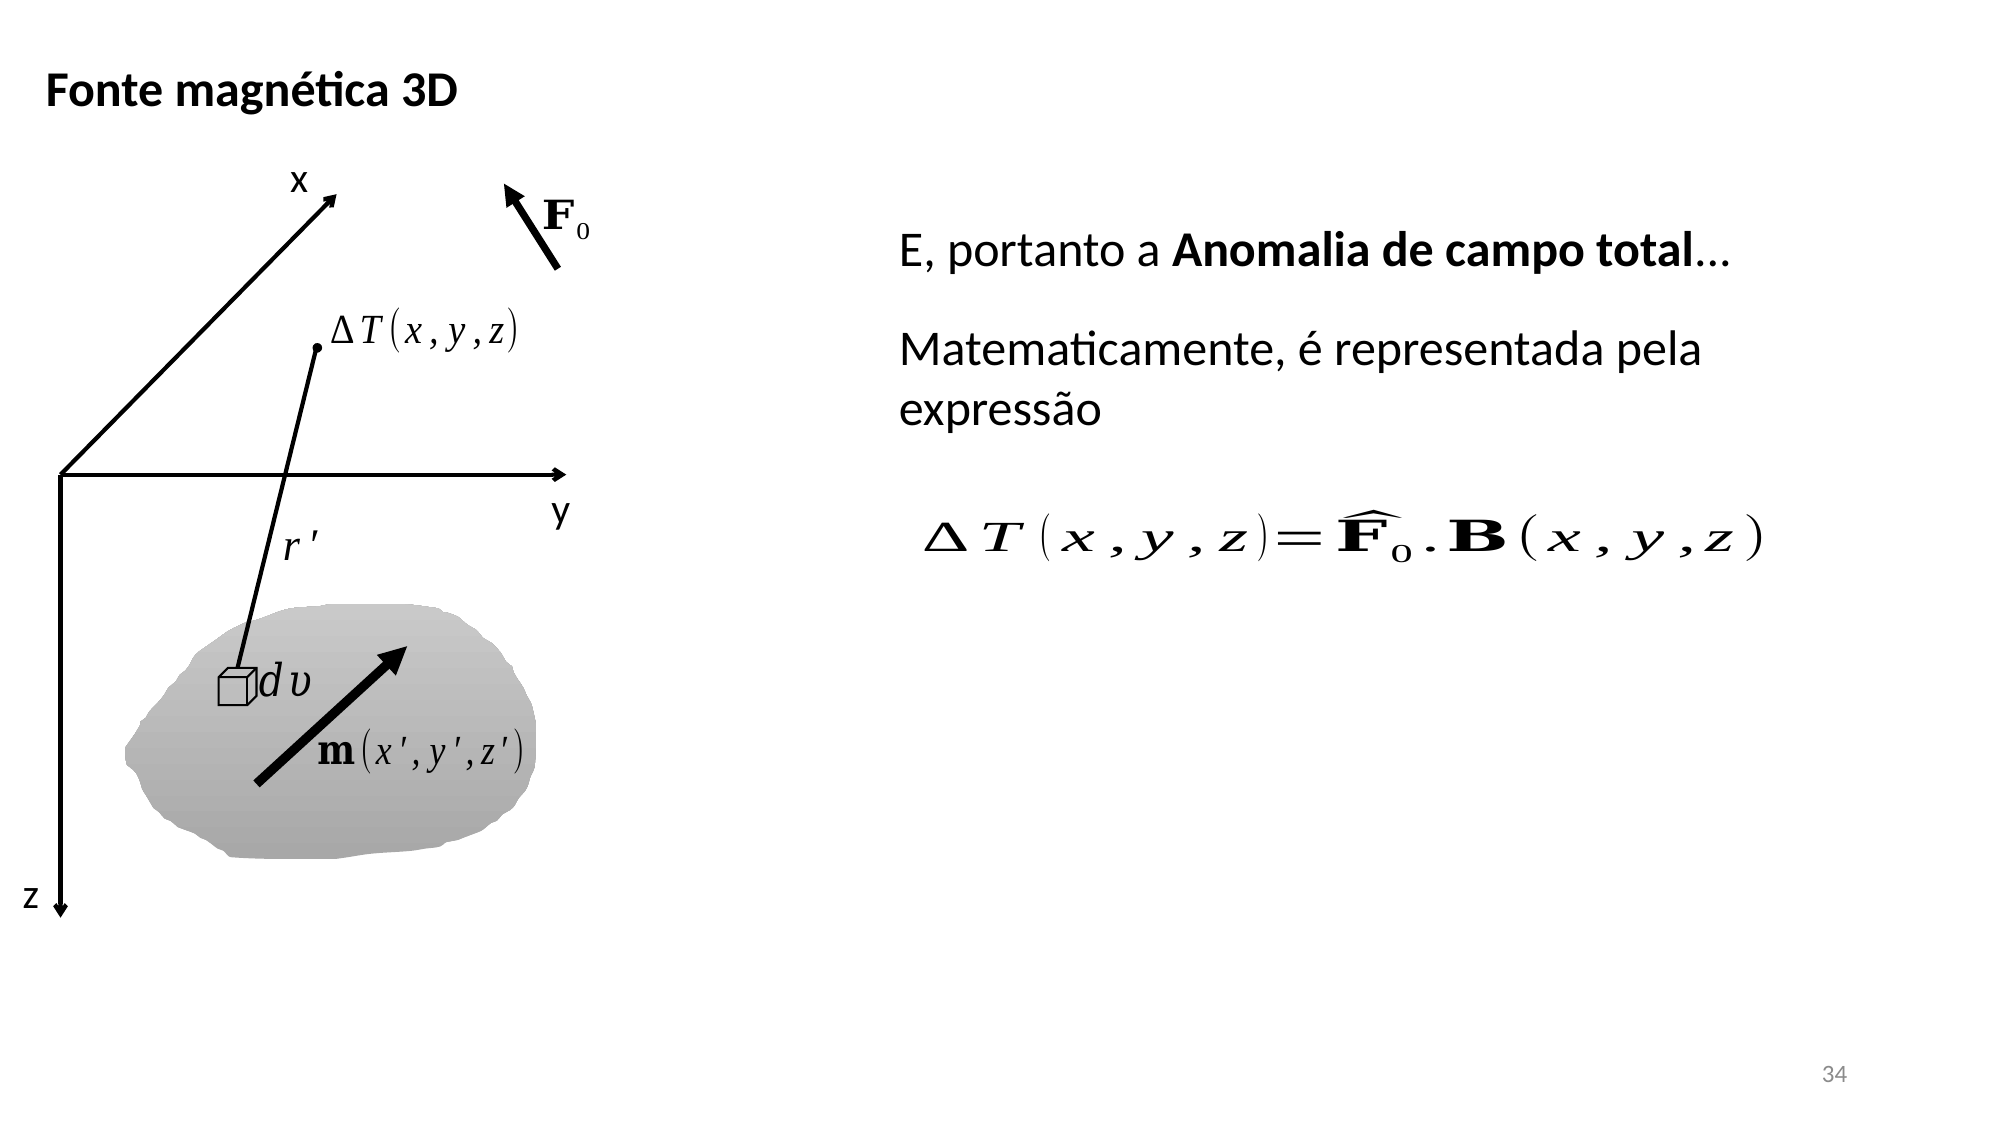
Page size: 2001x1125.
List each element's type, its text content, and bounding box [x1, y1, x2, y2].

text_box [256, 646, 408, 784]
text_box z [7, 859, 55, 925]
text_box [60, 194, 337, 475]
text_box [503, 183, 558, 269]
text_box Fonte magnética 3D [31, 48, 511, 124]
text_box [242, 344, 318, 668]
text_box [223, 669, 252, 676]
text_box [217, 666, 256, 707]
text_box [124, 602, 538, 861]
text_box x [275, 143, 324, 194]
text_box E, portanto a Anomalia de campo total... [884, 209, 1807, 284]
text_box Matematicamente, é representada pela expressão [884, 308, 1807, 444]
slide_number 34 [1412, 1042, 1863, 1103]
text_box y [536, 474, 586, 540]
